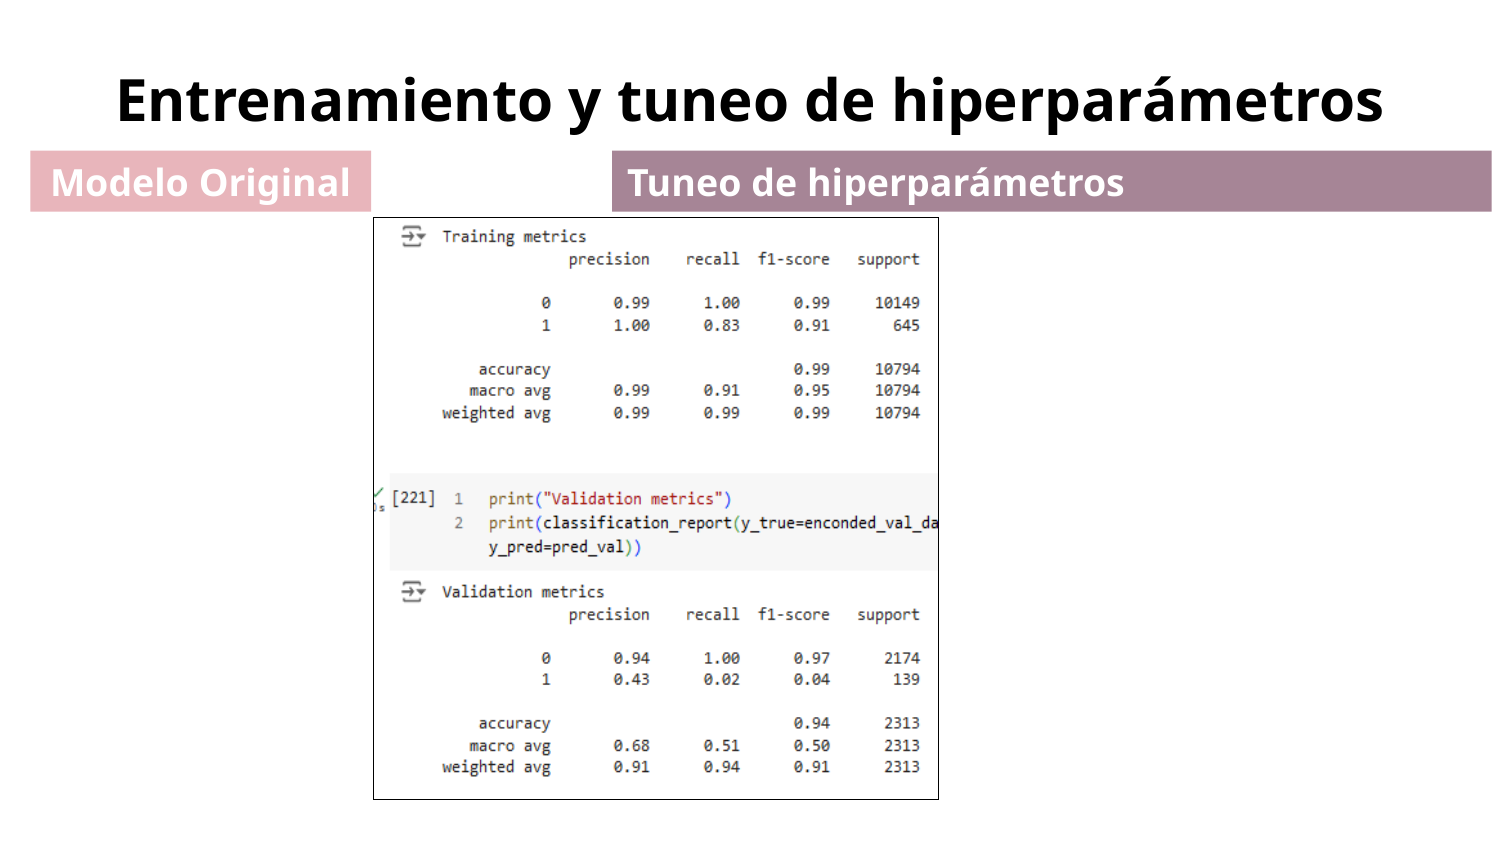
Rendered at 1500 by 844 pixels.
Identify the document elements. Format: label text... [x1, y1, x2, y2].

title Entrenamiento y tuneo de hiperparámetros [75, 67, 1425, 129]
text_box Tuneo de hiperparámetros [612, 150, 1492, 212]
text_box Modelo Original [30, 150, 372, 212]
picture [373, 217, 939, 800]
